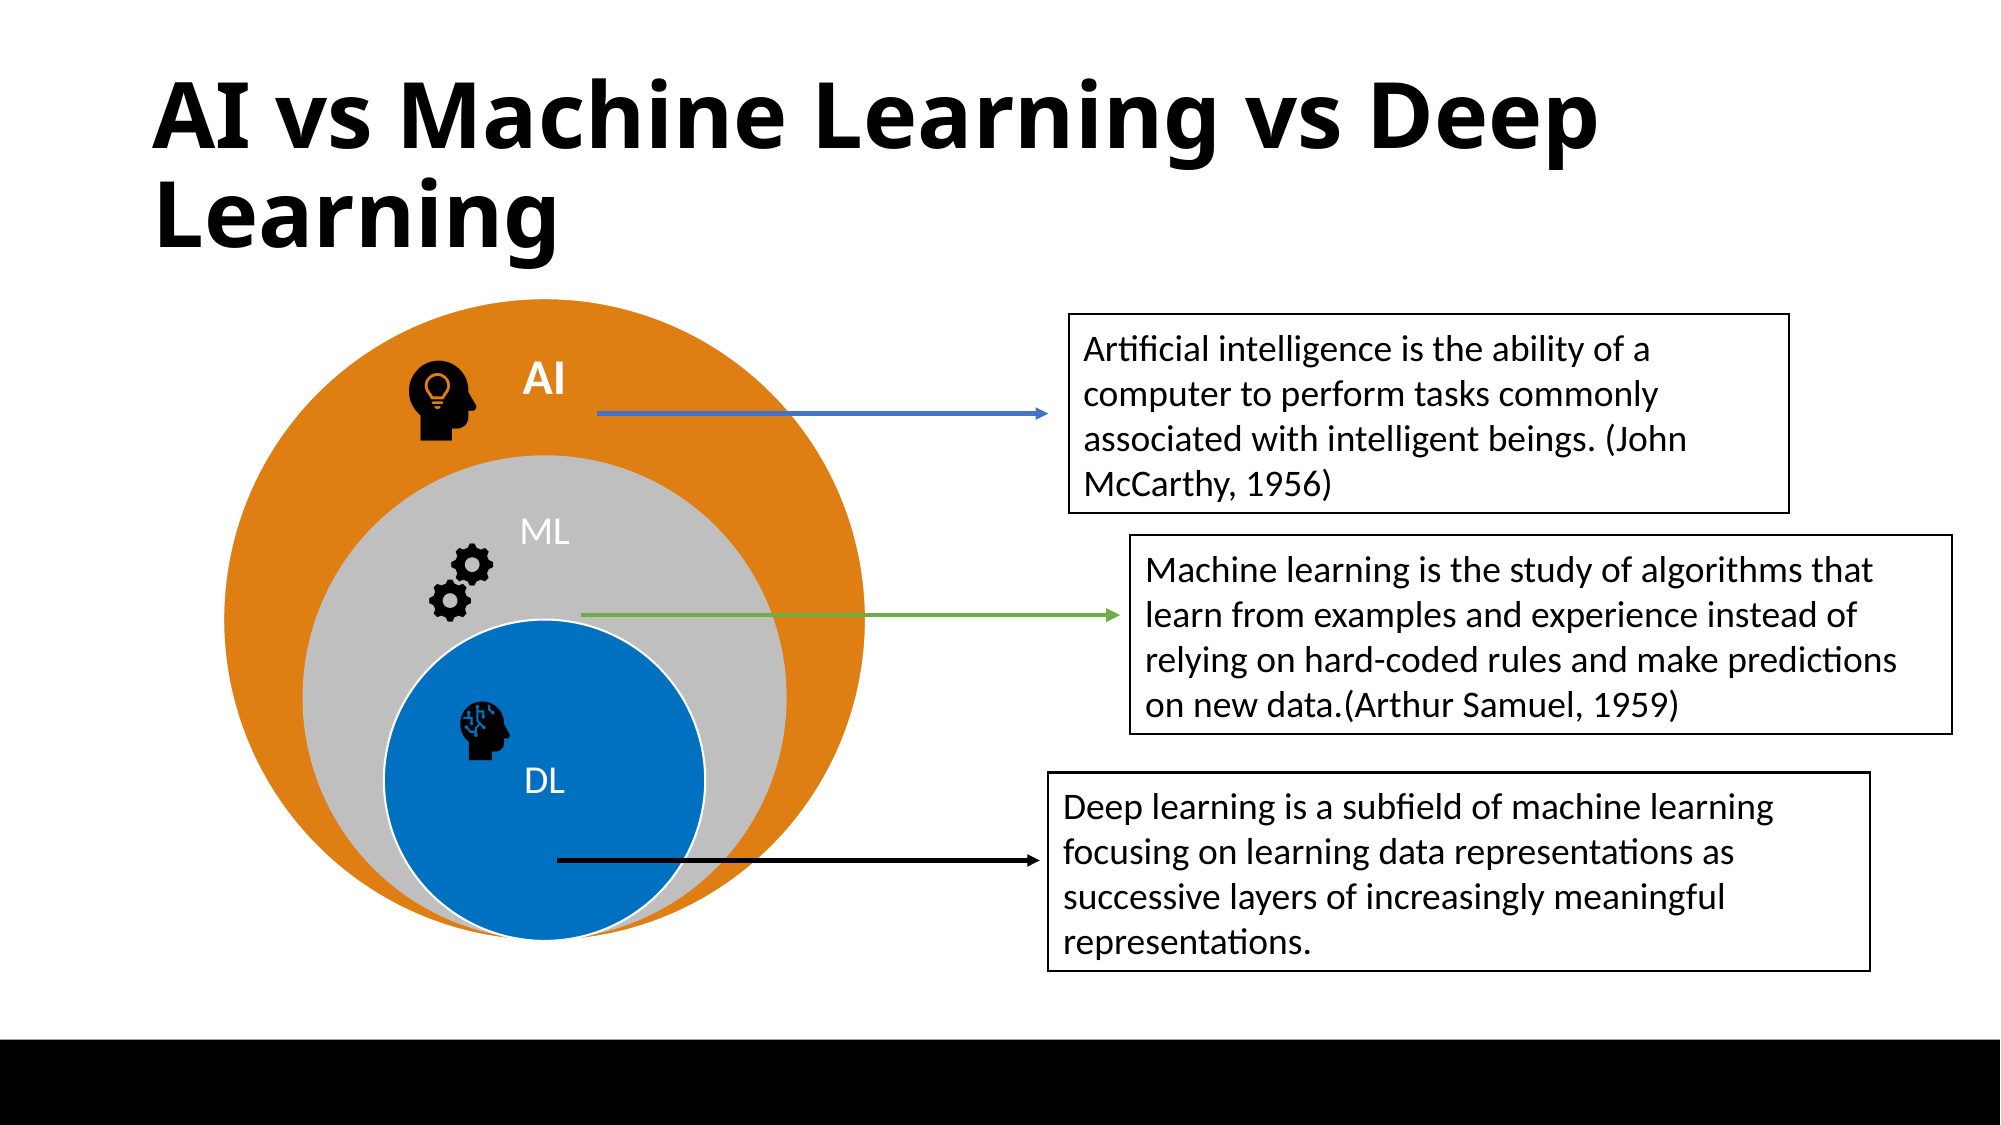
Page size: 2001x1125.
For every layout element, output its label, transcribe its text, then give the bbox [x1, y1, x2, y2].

text_box [0, 1039, 2000, 1125]
picture [450, 696, 520, 766]
text_box Machine learning is the study of algorithms that learn from examples and experience instead of relying on hard-coded rules and make predictions on new data.(Arthur Samuel, 1959) [1129, 534, 1953, 735]
text_box Artificial intelligence is the ability of a computer to perform tasks commonly associated with intelligent beings. (John McCarthy, 1956) [1074, 313, 1790, 514]
picture [395, 355, 490, 450]
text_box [15, 298, 1074, 941]
text_box Deep learning is a subfield of machine learning focusing on learning data representations as successive layers of increasingly meaningful representations. [1047, 771, 1871, 972]
title AI vs Machine Learning vs Deep Learning [137, 59, 1863, 278]
picture [414, 535, 508, 630]
